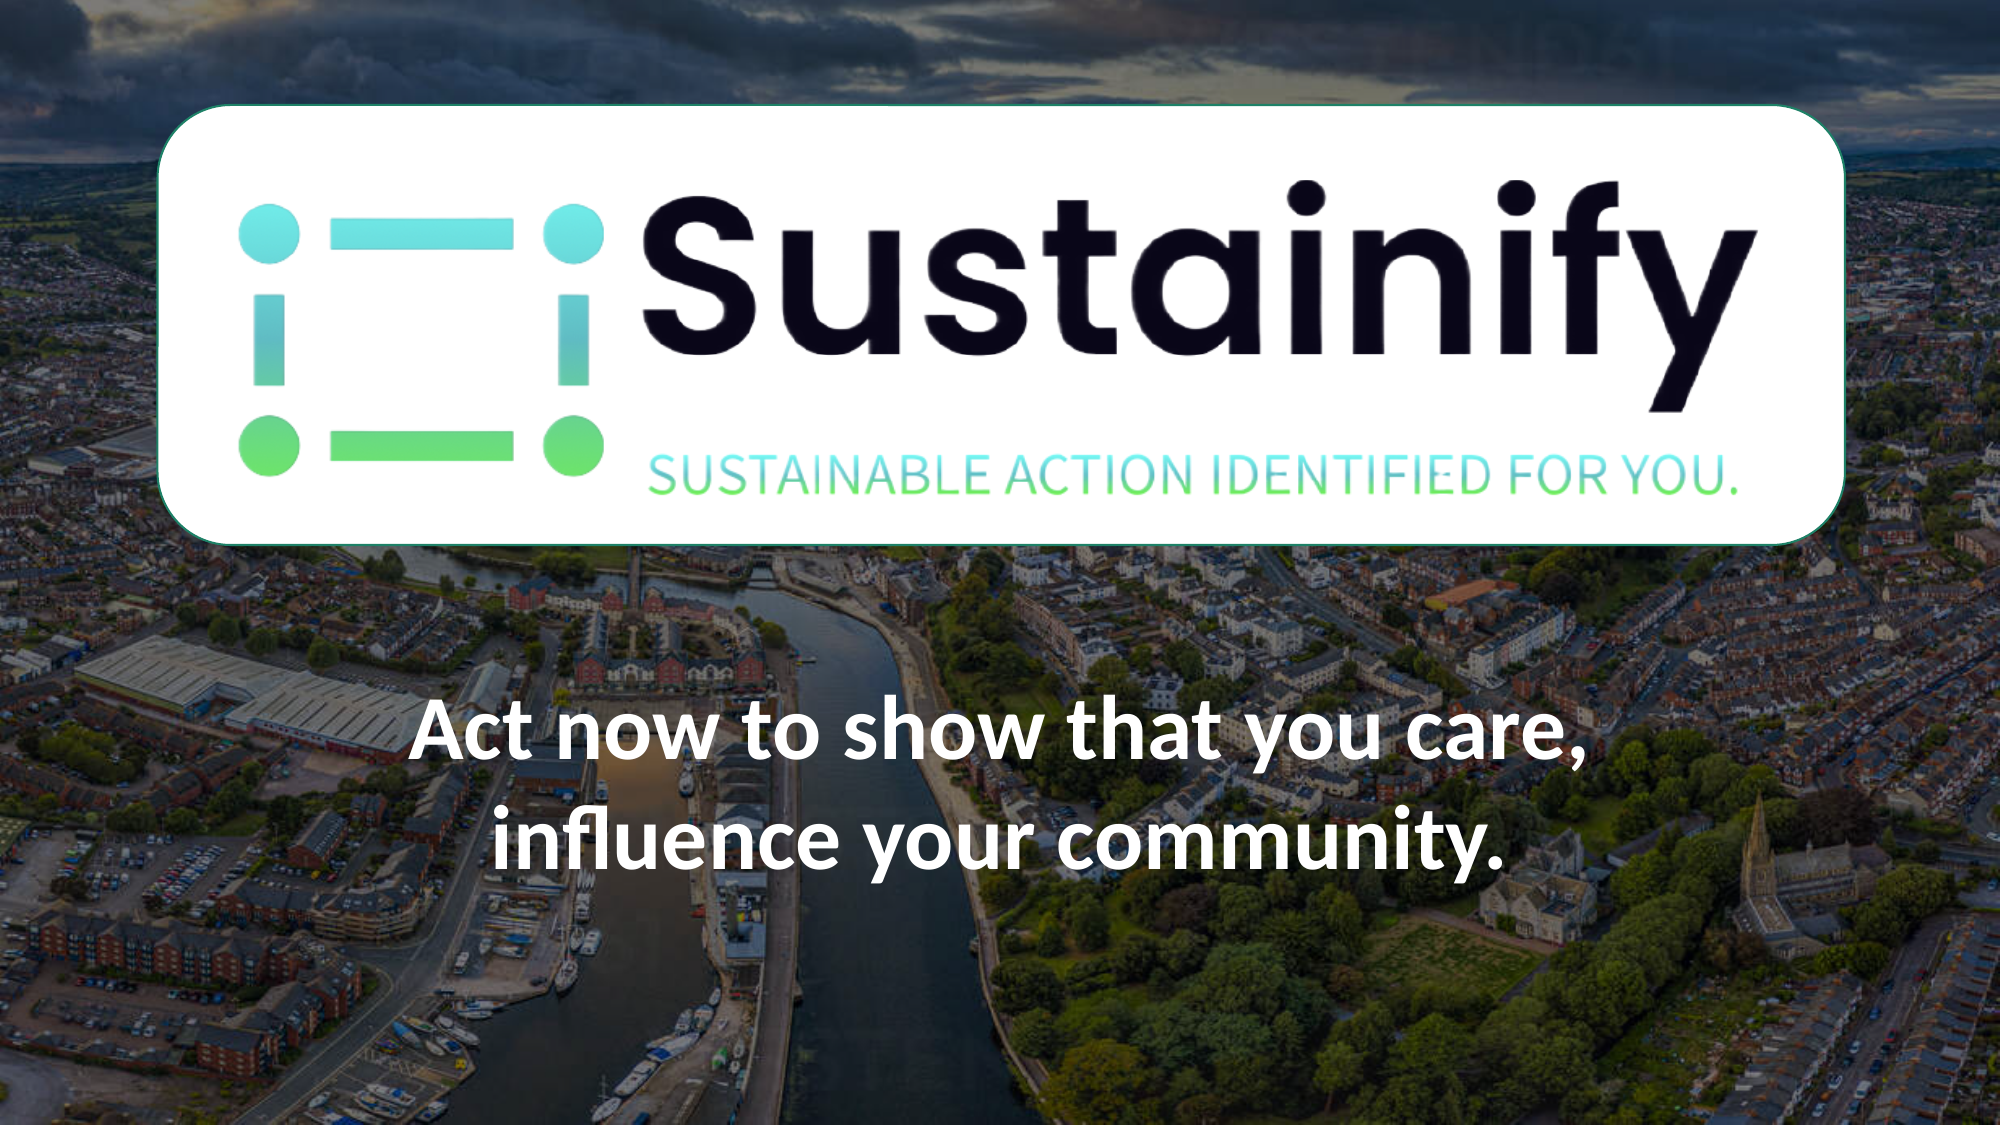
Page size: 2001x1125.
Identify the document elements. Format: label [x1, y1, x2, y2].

picture [0, 0, 2000, 1125]
text_box [157, 104, 1845, 545]
